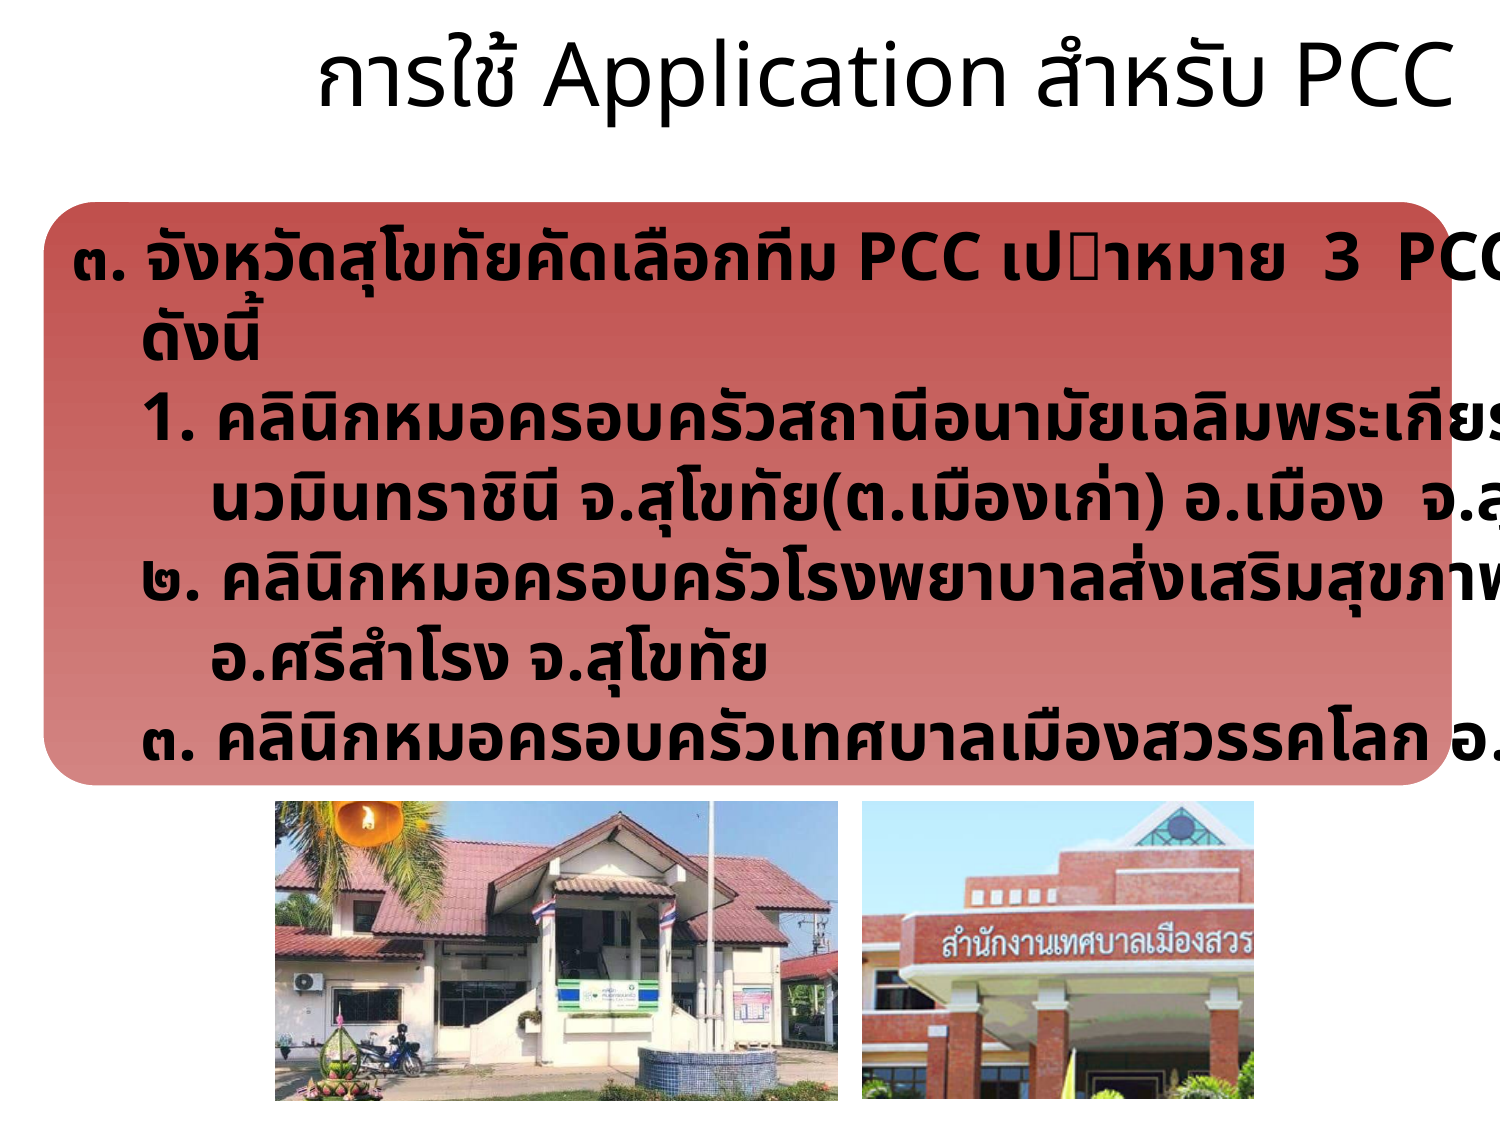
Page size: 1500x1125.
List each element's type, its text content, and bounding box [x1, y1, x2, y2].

picture [862, 801, 1254, 1100]
picture [274, 801, 838, 1102]
text_box ๓. จังหวัดสุโขทัยคัดเลือกทีม PCC เปาหมาย 3 PCC เปน PCC นํารอง ดังนี้ 1. คลินิกหมอครอบครัวสถานีอนามัยเฉลิมพระเกียรติ 60 พรรษา นวมินทราชินี จ.สุโขทัย(ต.เมืองเก่า) อ.เมือง จ.สุโขทัย ๒. คลินิกหมอครอบครัวโรงพยาบาลส่งเสริมสุขภาพตำบลคลองตาล อ.ศรีสำโรง จ.สุโขทัย ๓. คลินิกหมอครอบครัวเทศบาลเมืองสวรรคโลก อ.สวรรคโลก จ.สุโขทัย [41, 199, 1454, 788]
title การใช้ Application สําหรับ PCC [300, 0, 1500, 142]
